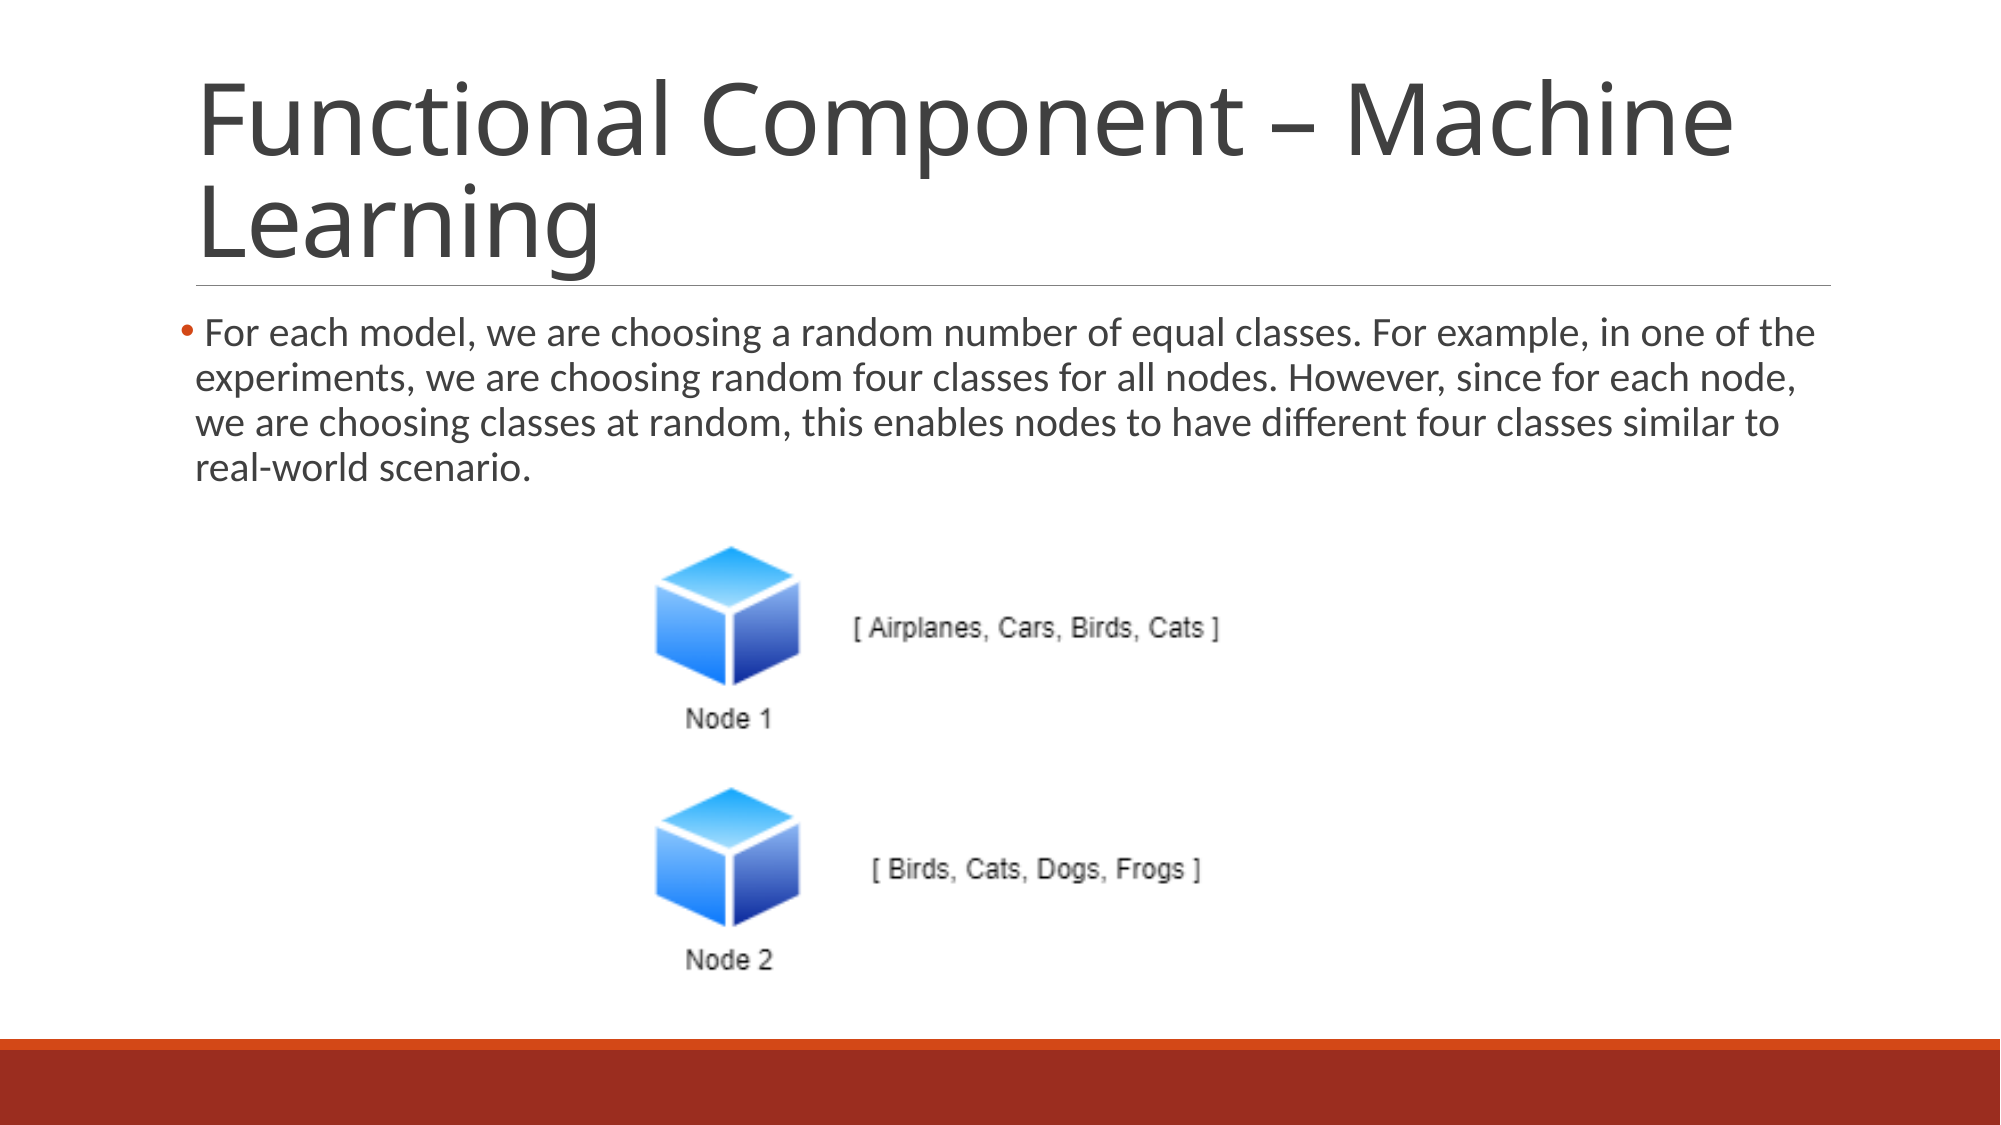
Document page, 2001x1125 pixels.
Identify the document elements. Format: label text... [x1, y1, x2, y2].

title Functional Component – Machine Learning [180, 47, 1830, 285]
picture [602, 498, 1266, 1010]
list For each model, we are choosing a random number of equal classes. For example, in one of the experiments, we are choosing random four classes for all nodes. However, since for each node, we are choosing classes at random, this enables nodes to have different four classes similar to real-world scenario. [180, 302, 1830, 963]
